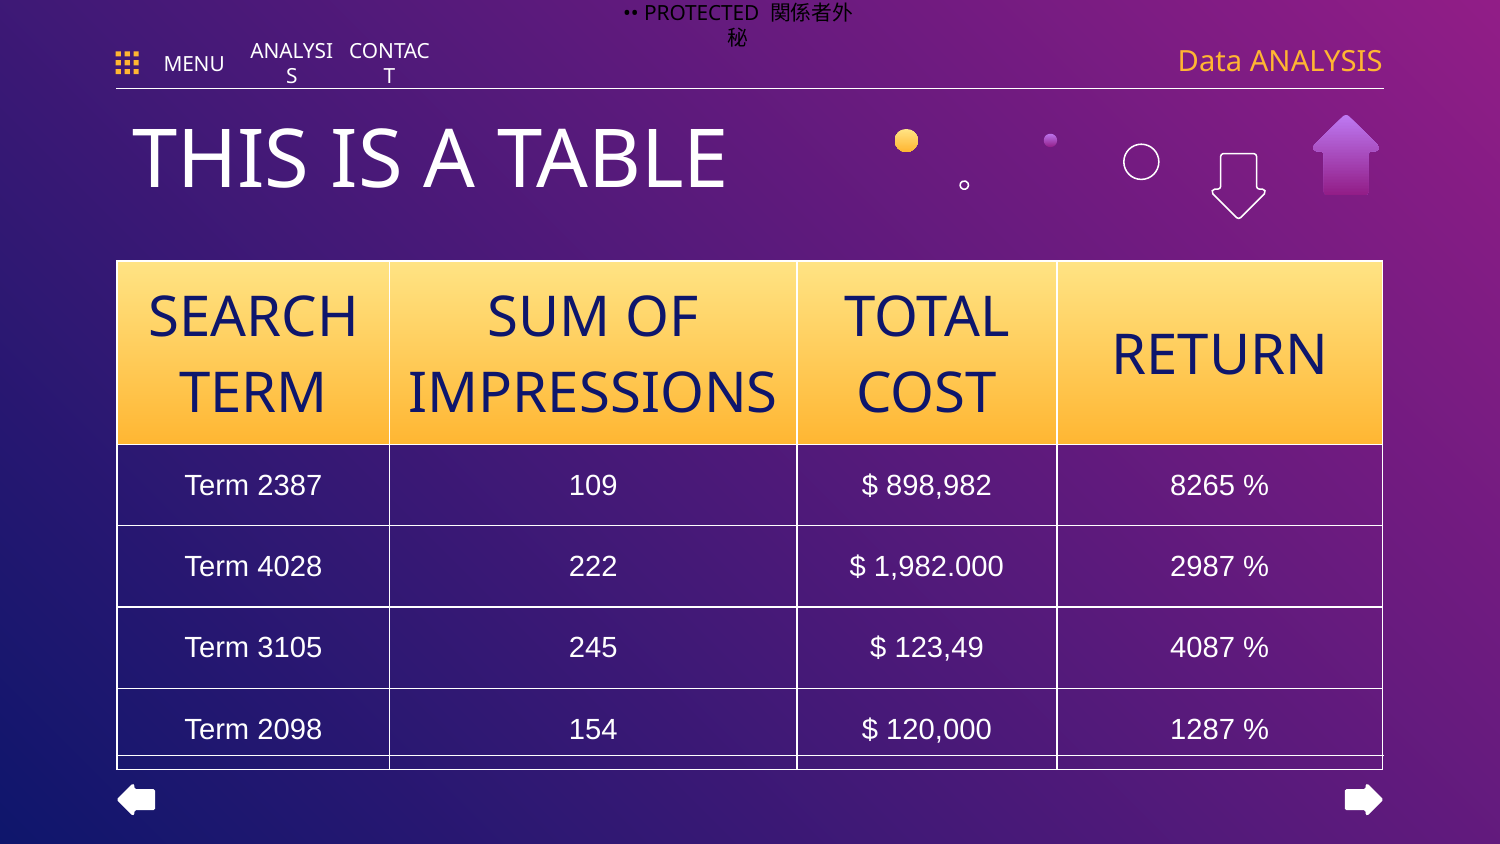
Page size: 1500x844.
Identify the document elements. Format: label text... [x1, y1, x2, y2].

table_cell 109 [390, 445, 796, 525]
text_box [1212, 153, 1265, 219]
text_box [1043, 133, 1058, 148]
table_cell 222 [390, 526, 796, 606]
table_cell 1287 % [1058, 689, 1382, 769]
text_box [1344, 784, 1383, 816]
text_box [894, 128, 918, 152]
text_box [115, 50, 139, 75]
table_header TOTAL COST [798, 262, 1056, 444]
table_cell Term 2387 [118, 445, 389, 525]
table_header SUM OF IMPRESSIONS [390, 262, 796, 444]
table_cell $ 898,982 [798, 445, 1056, 525]
text_box ANALYSIS [248, 45, 335, 81]
table_header SEARCH TERM [118, 262, 389, 444]
text_box [109, 45, 145, 81]
table_cell 2987 % [1058, 526, 1382, 606]
table_cell Term 3105 [118, 608, 389, 688]
table_cell 8265 % [1058, 445, 1382, 525]
text_box Data ANALYSIS [1158, 34, 1383, 85]
table_cell $ 1,982.000 [798, 526, 1056, 606]
table_header RETURN [1058, 262, 1382, 444]
table_cell $ 120,000 [798, 689, 1056, 769]
text_box [1313, 114, 1380, 196]
text_box MENU [151, 45, 237, 81]
table_cell 245 [390, 608, 796, 688]
text_box [117, 784, 156, 816]
table_cell $ 123,49 [798, 608, 1056, 688]
table_cell 154 [390, 689, 796, 769]
table_cell Term 2098 [118, 689, 389, 769]
table_cell 4087 % [1058, 608, 1382, 688]
title THIS IS A TABLE [117, 90, 1383, 191]
text_box CONTACT [346, 45, 433, 81]
table_cell Term 4028 [118, 526, 389, 606]
